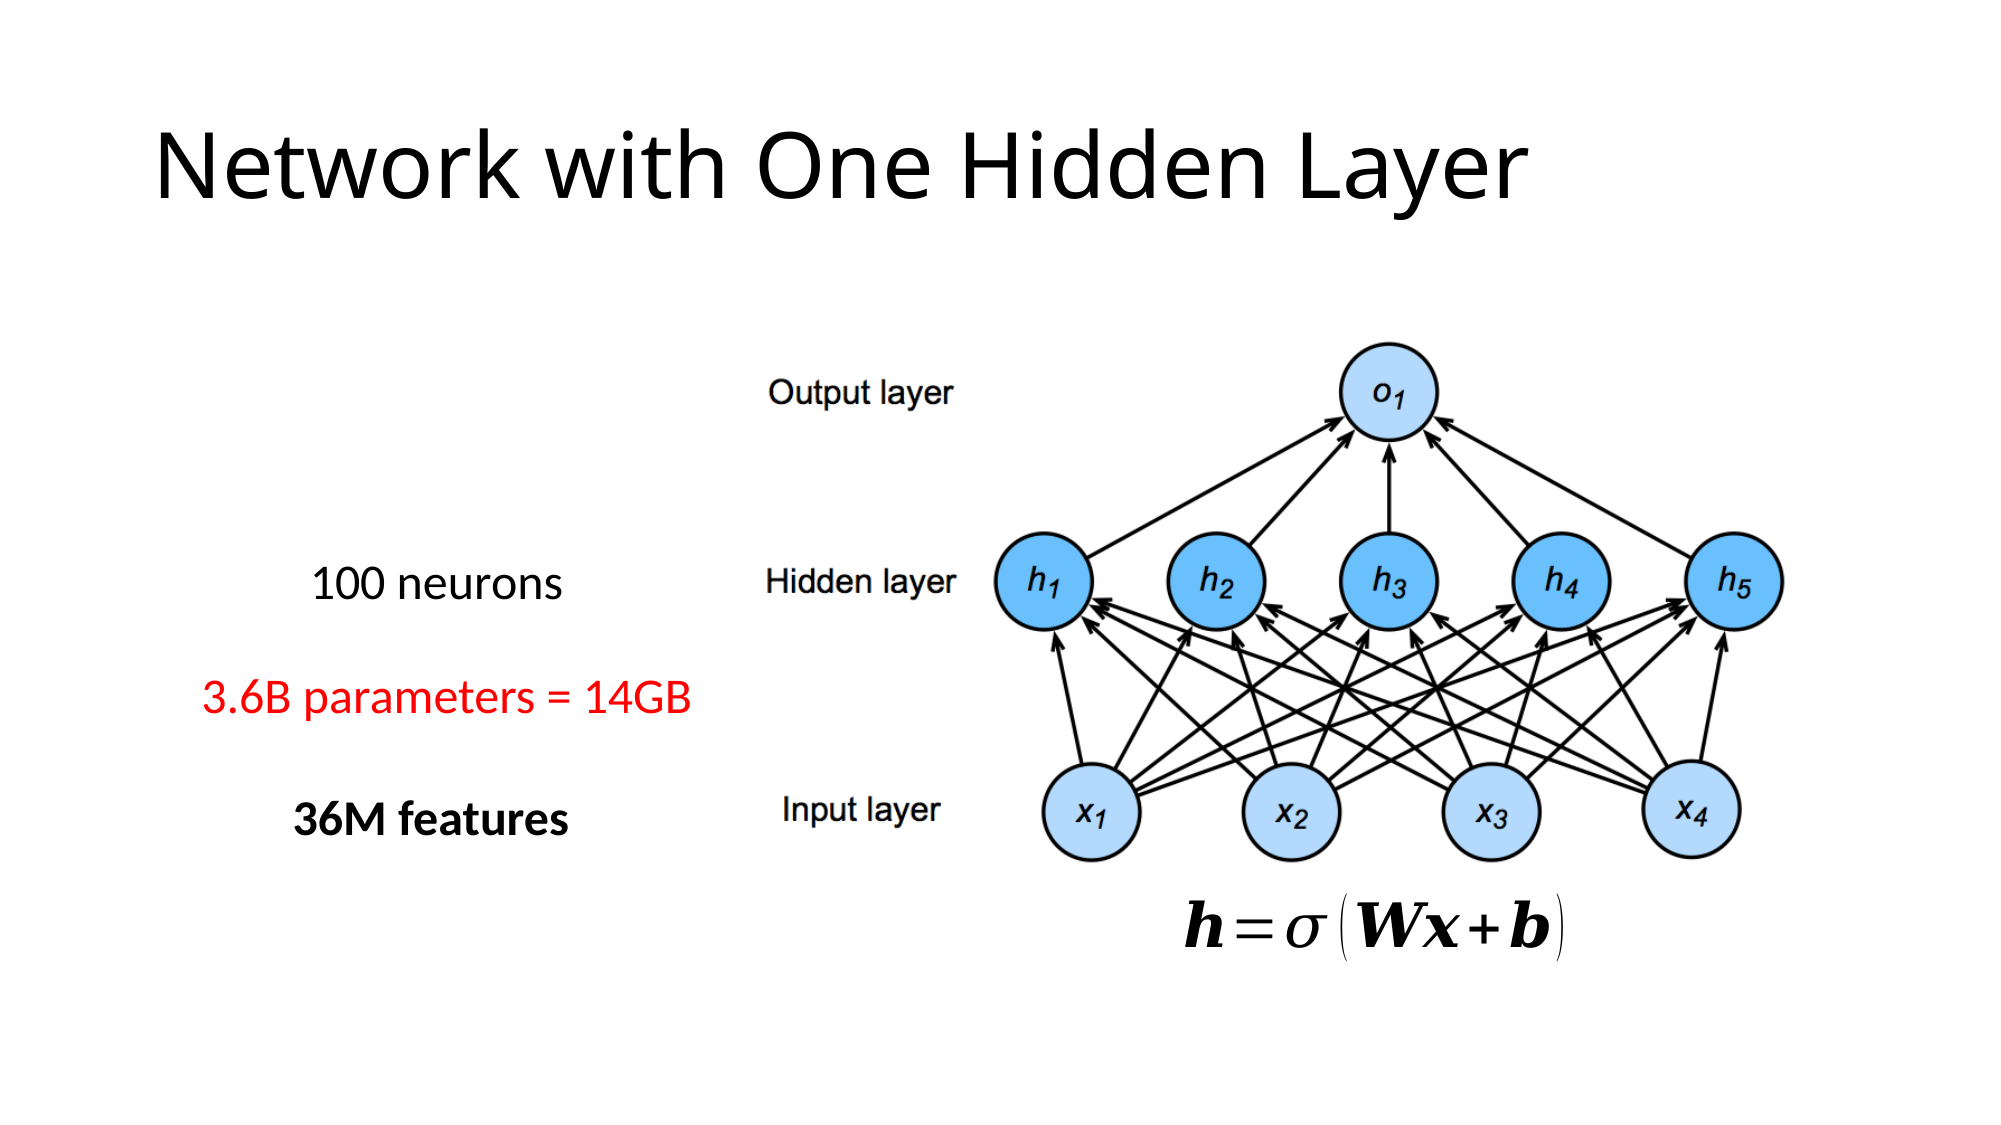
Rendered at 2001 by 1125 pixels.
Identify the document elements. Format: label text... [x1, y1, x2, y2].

title Network with One Hidden Layer [137, 59, 1863, 278]
text_box 36M features [277, 777, 596, 853]
text_box 3.6B parameters = 14GB [186, 656, 708, 732]
picture [735, 299, 1818, 887]
text_box 100 neurons [295, 542, 579, 618]
